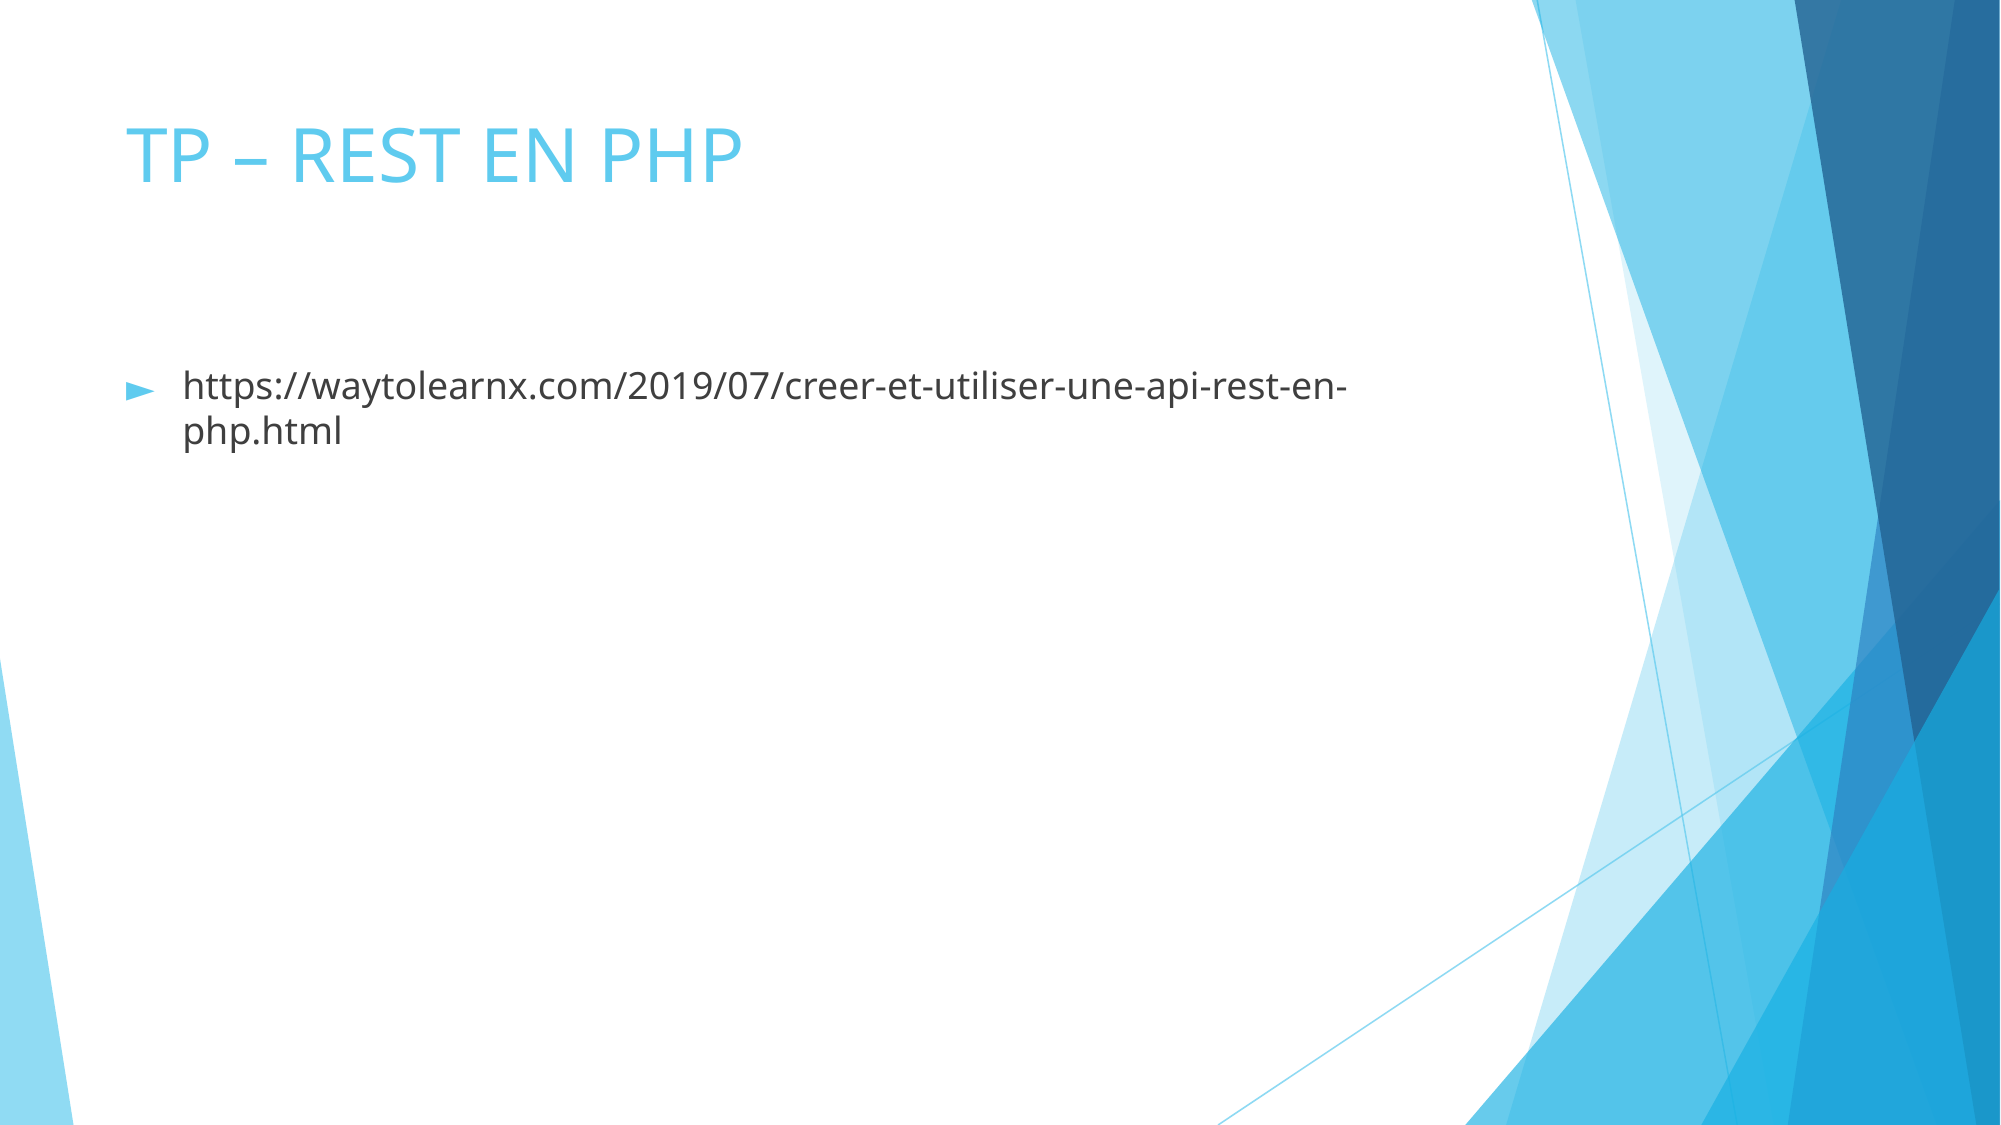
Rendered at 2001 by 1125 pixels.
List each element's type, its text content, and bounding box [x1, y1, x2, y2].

title TP – REST EN PHP [111, 99, 1522, 317]
list https://waytolearnx.com/2019/07/creer-et-utiliser-une-api-rest-en-php.html [111, 354, 1522, 992]
